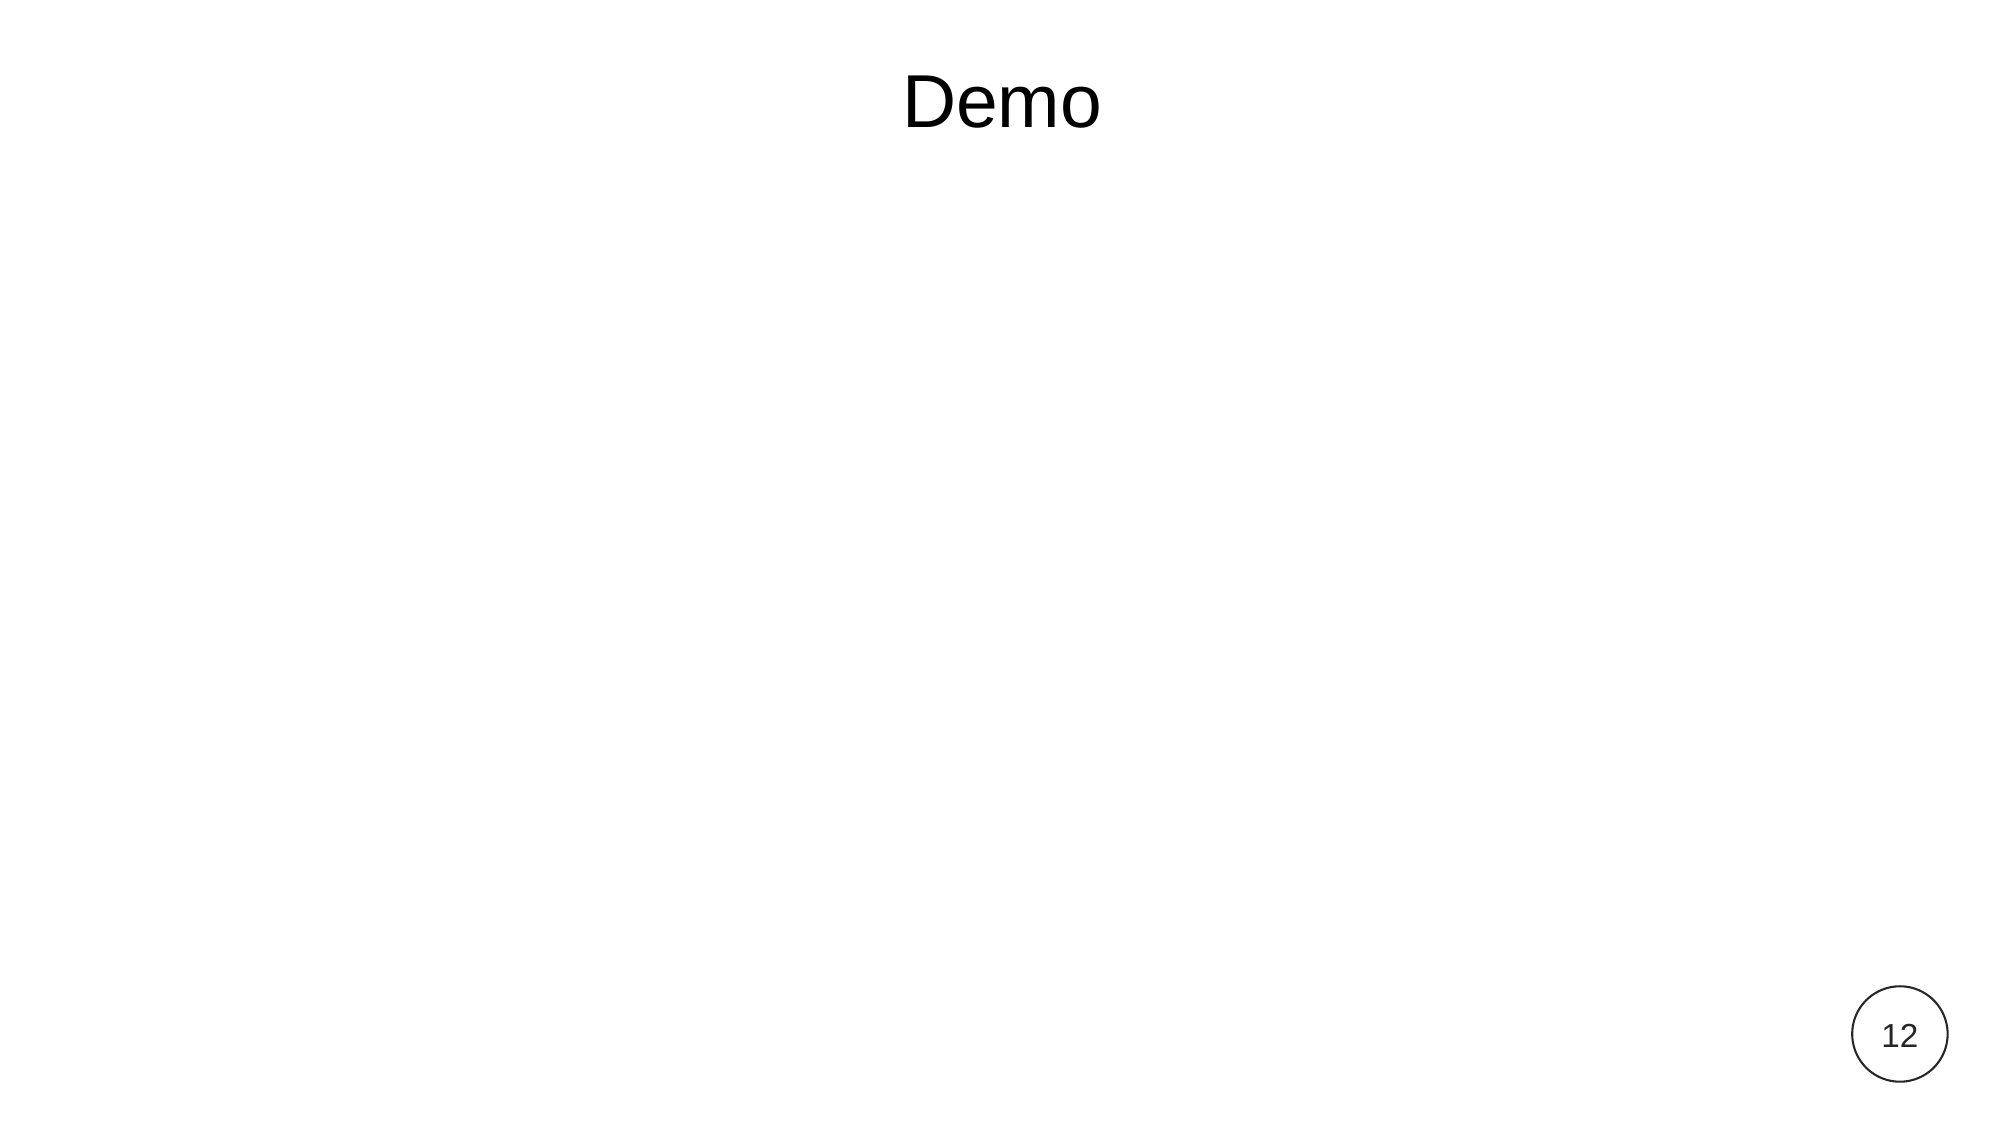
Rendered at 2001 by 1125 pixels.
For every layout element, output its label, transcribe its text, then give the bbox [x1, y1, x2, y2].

text_box 12 [1851, 985, 1949, 1083]
text_box Demo [53, 55, 1952, 175]
